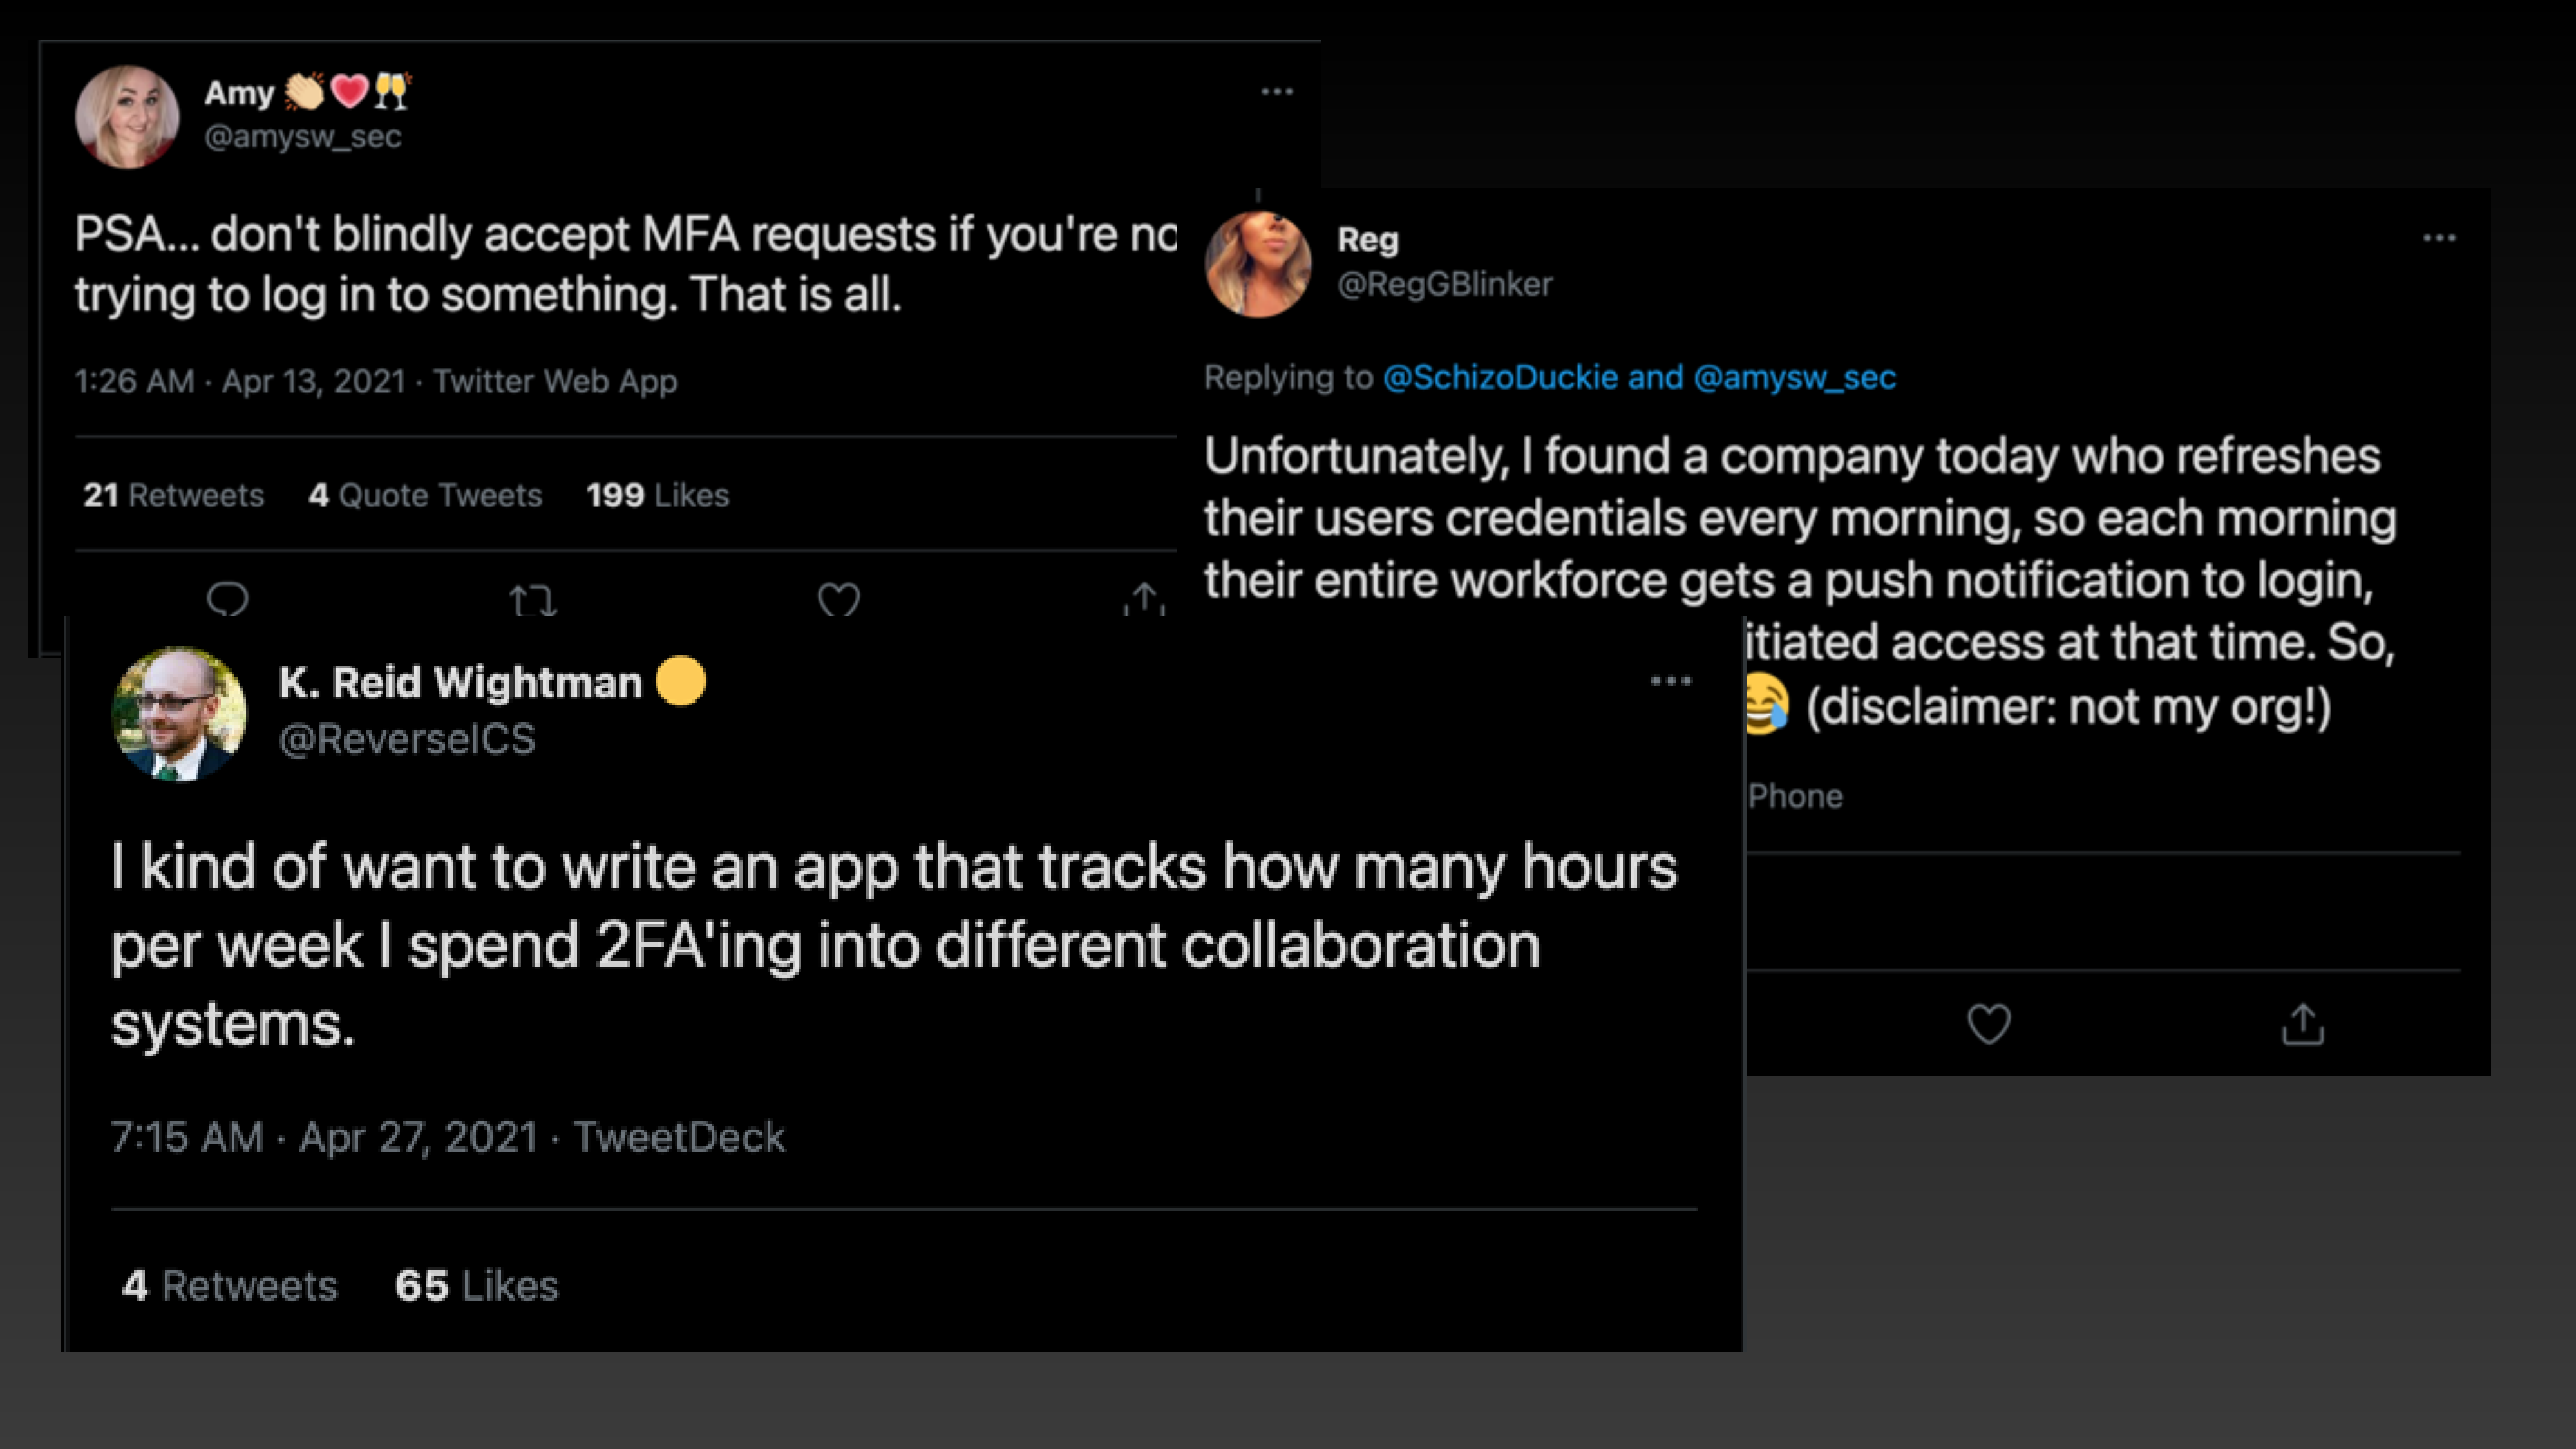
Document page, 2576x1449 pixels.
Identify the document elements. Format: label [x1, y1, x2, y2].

picture [28, 40, 2491, 1352]
